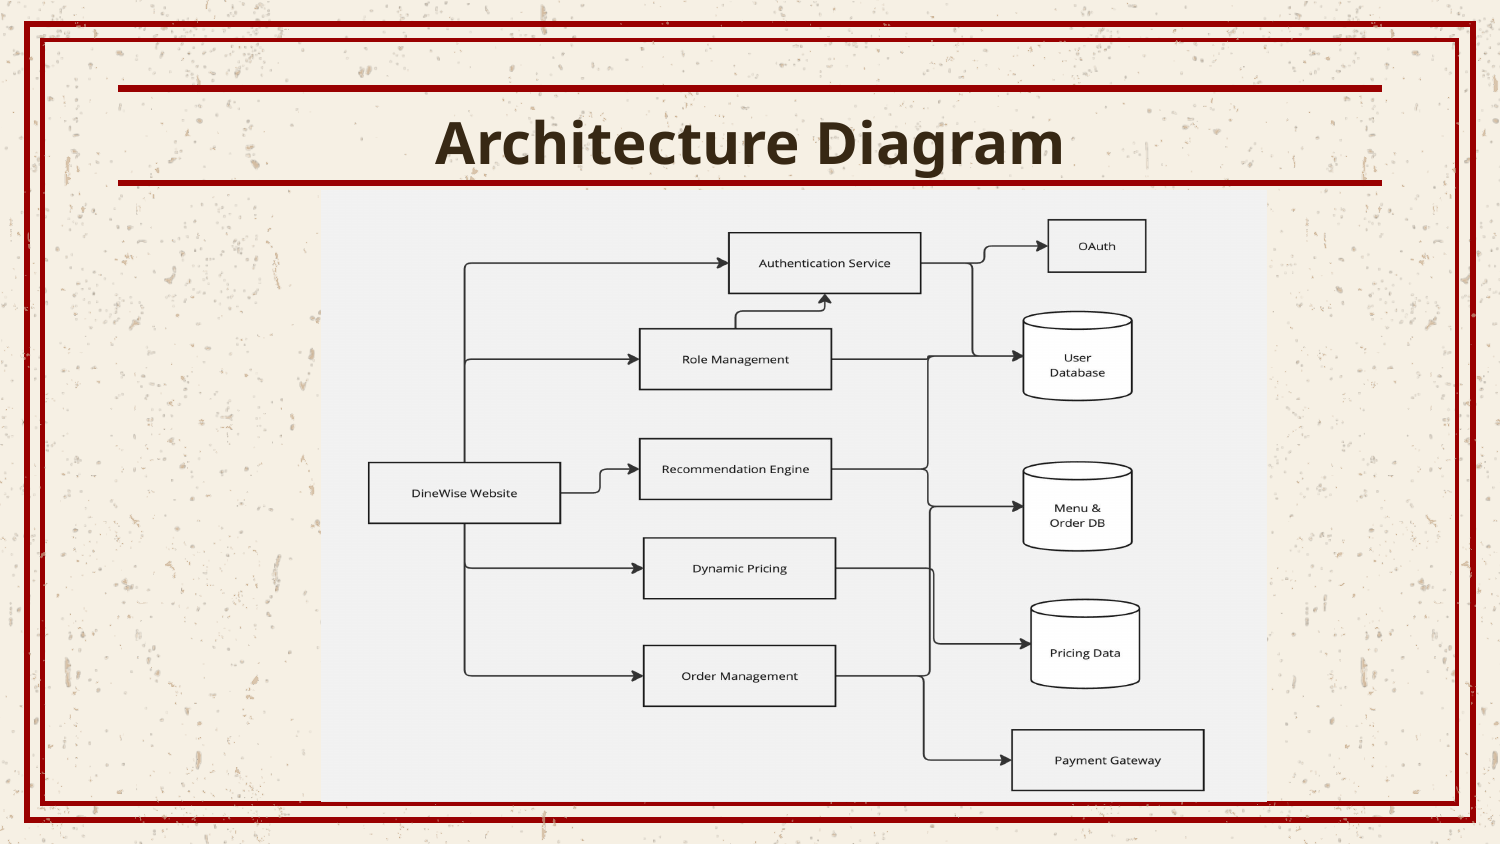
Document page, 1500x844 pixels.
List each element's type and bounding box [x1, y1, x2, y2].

picture [1, 1, 1500, 844]
text_box [117, 88, 1383, 184]
